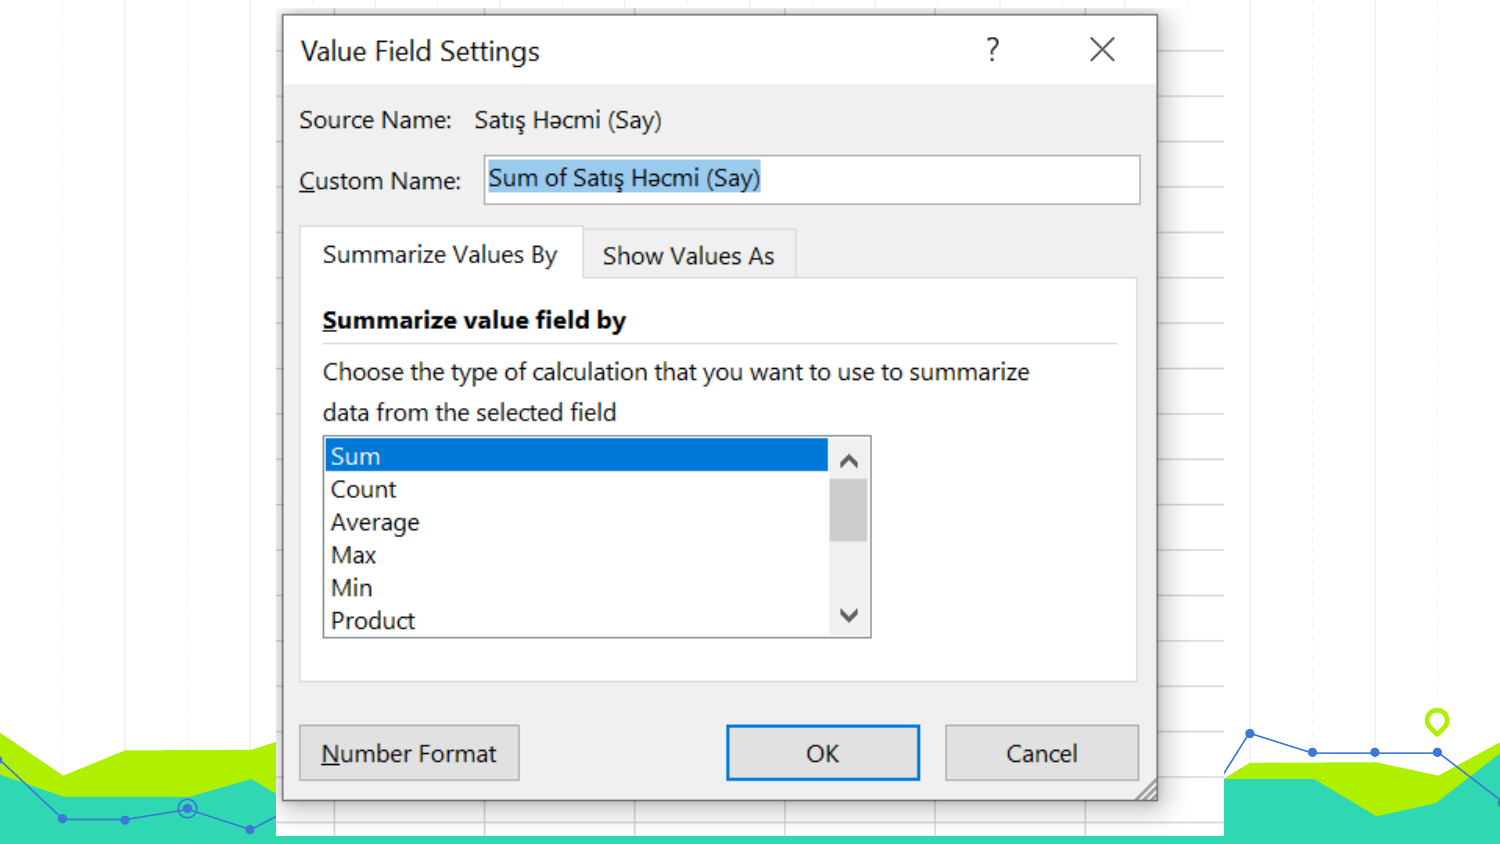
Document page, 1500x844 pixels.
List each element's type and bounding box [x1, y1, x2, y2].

picture [276, 8, 1224, 836]
